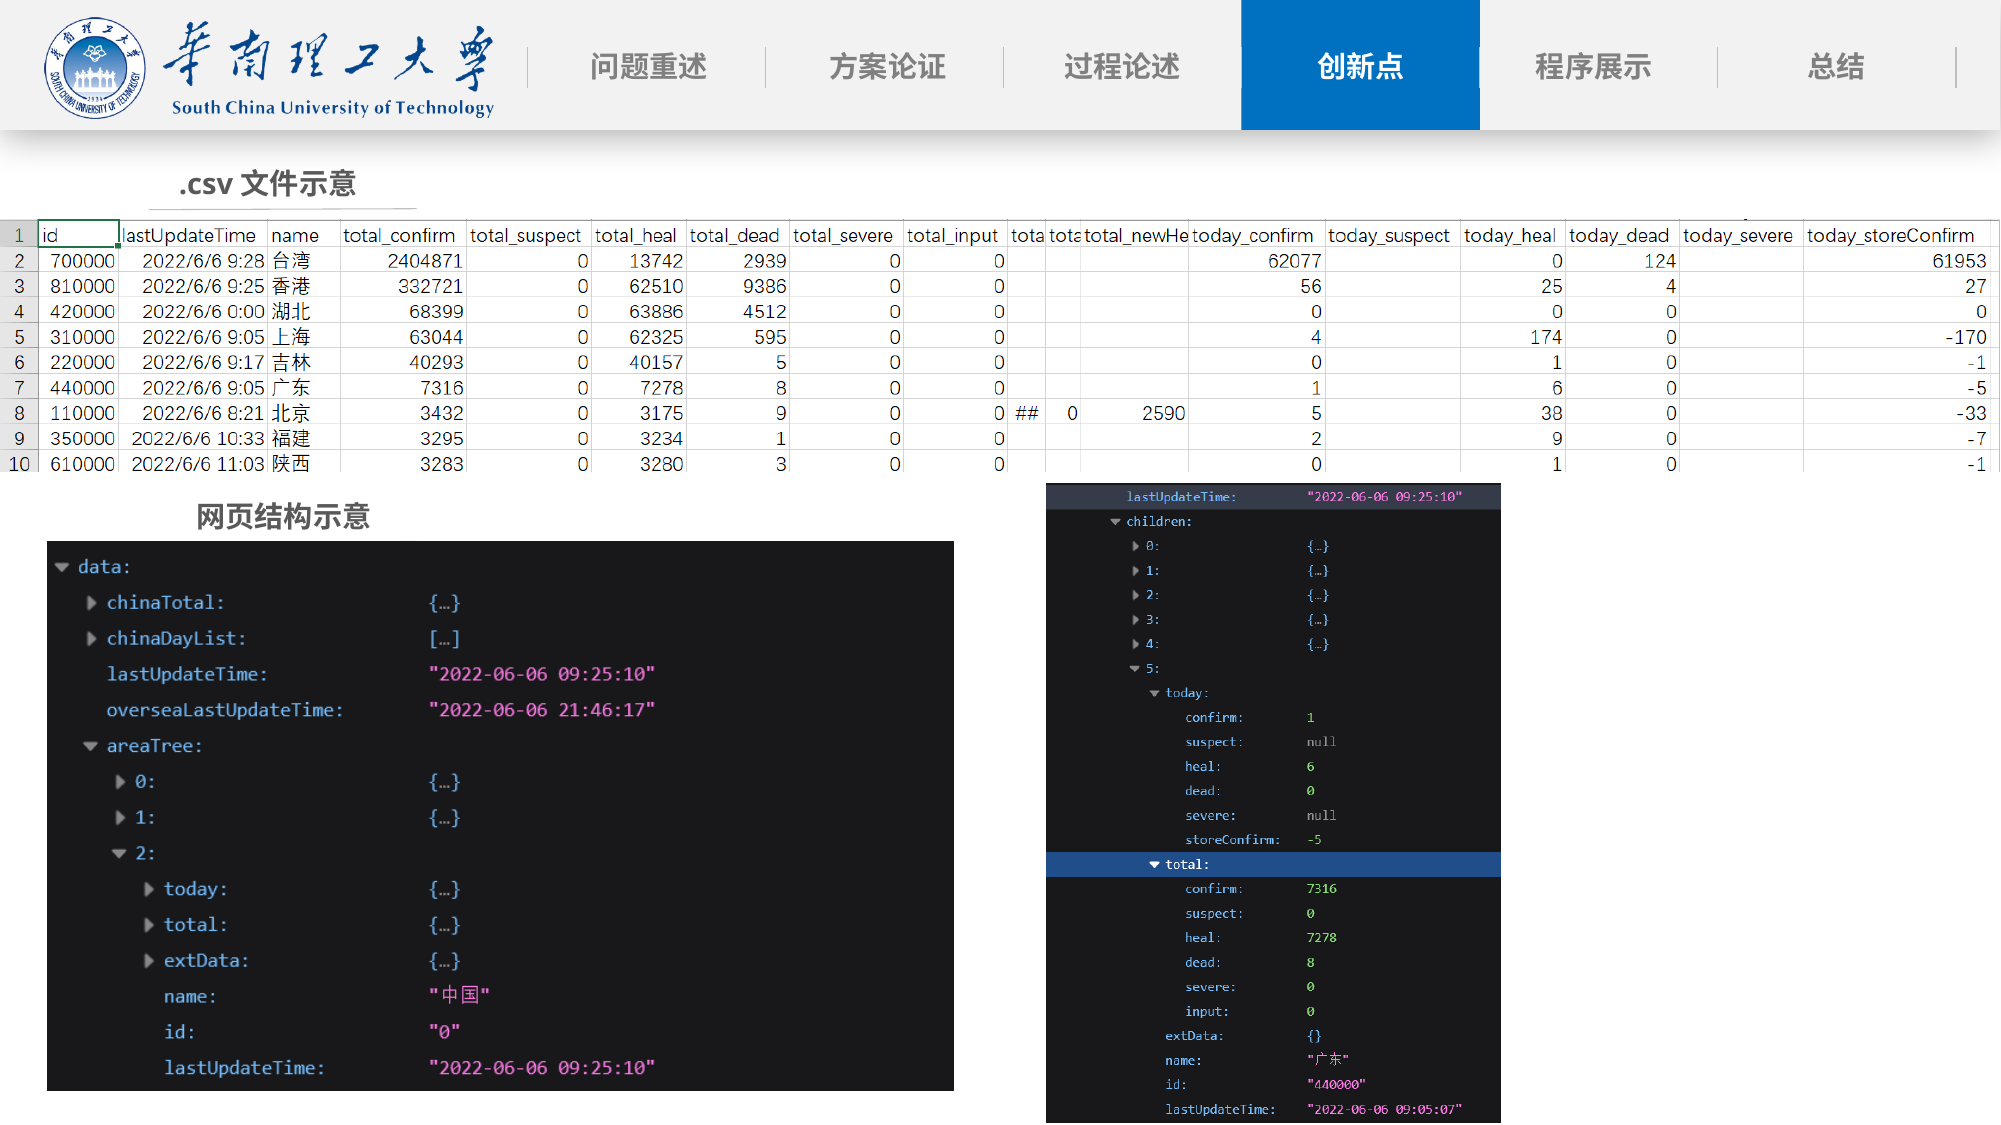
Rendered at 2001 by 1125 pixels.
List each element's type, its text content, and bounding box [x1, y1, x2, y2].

picture [44, 17, 494, 119]
picture [47, 541, 954, 1092]
text_box .csv文件示意 [47, 157, 503, 209]
picture [1046, 483, 1501, 1123]
text_box 网页结构示意 [56, 490, 512, 541]
picture [0, 219, 2000, 472]
